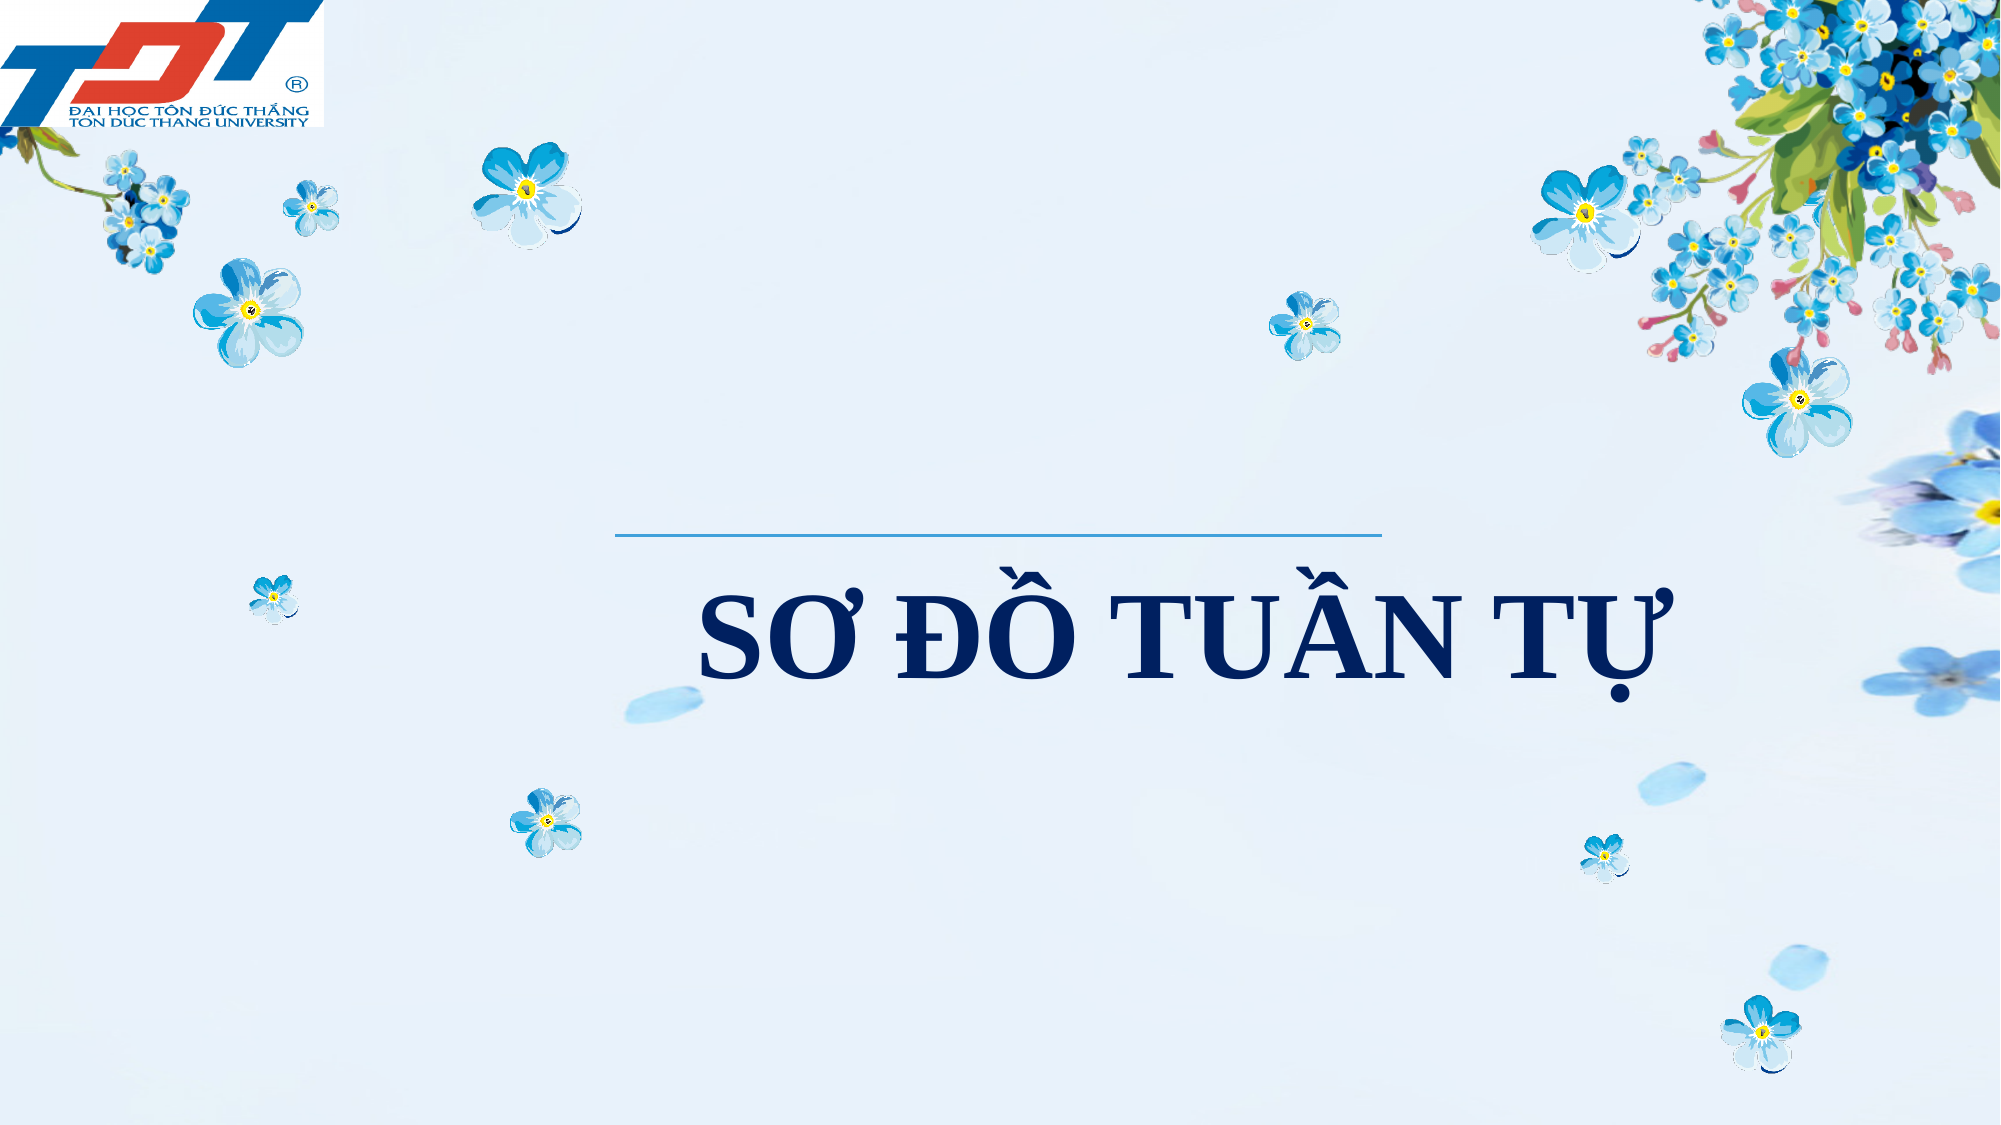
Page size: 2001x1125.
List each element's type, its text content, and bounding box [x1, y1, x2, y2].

picture [0, 0, 2001, 1125]
text_box SƠ ĐỒ TUẦN TỰ [680, 545, 1691, 711]
picture [1605, 184, 1617, 202]
